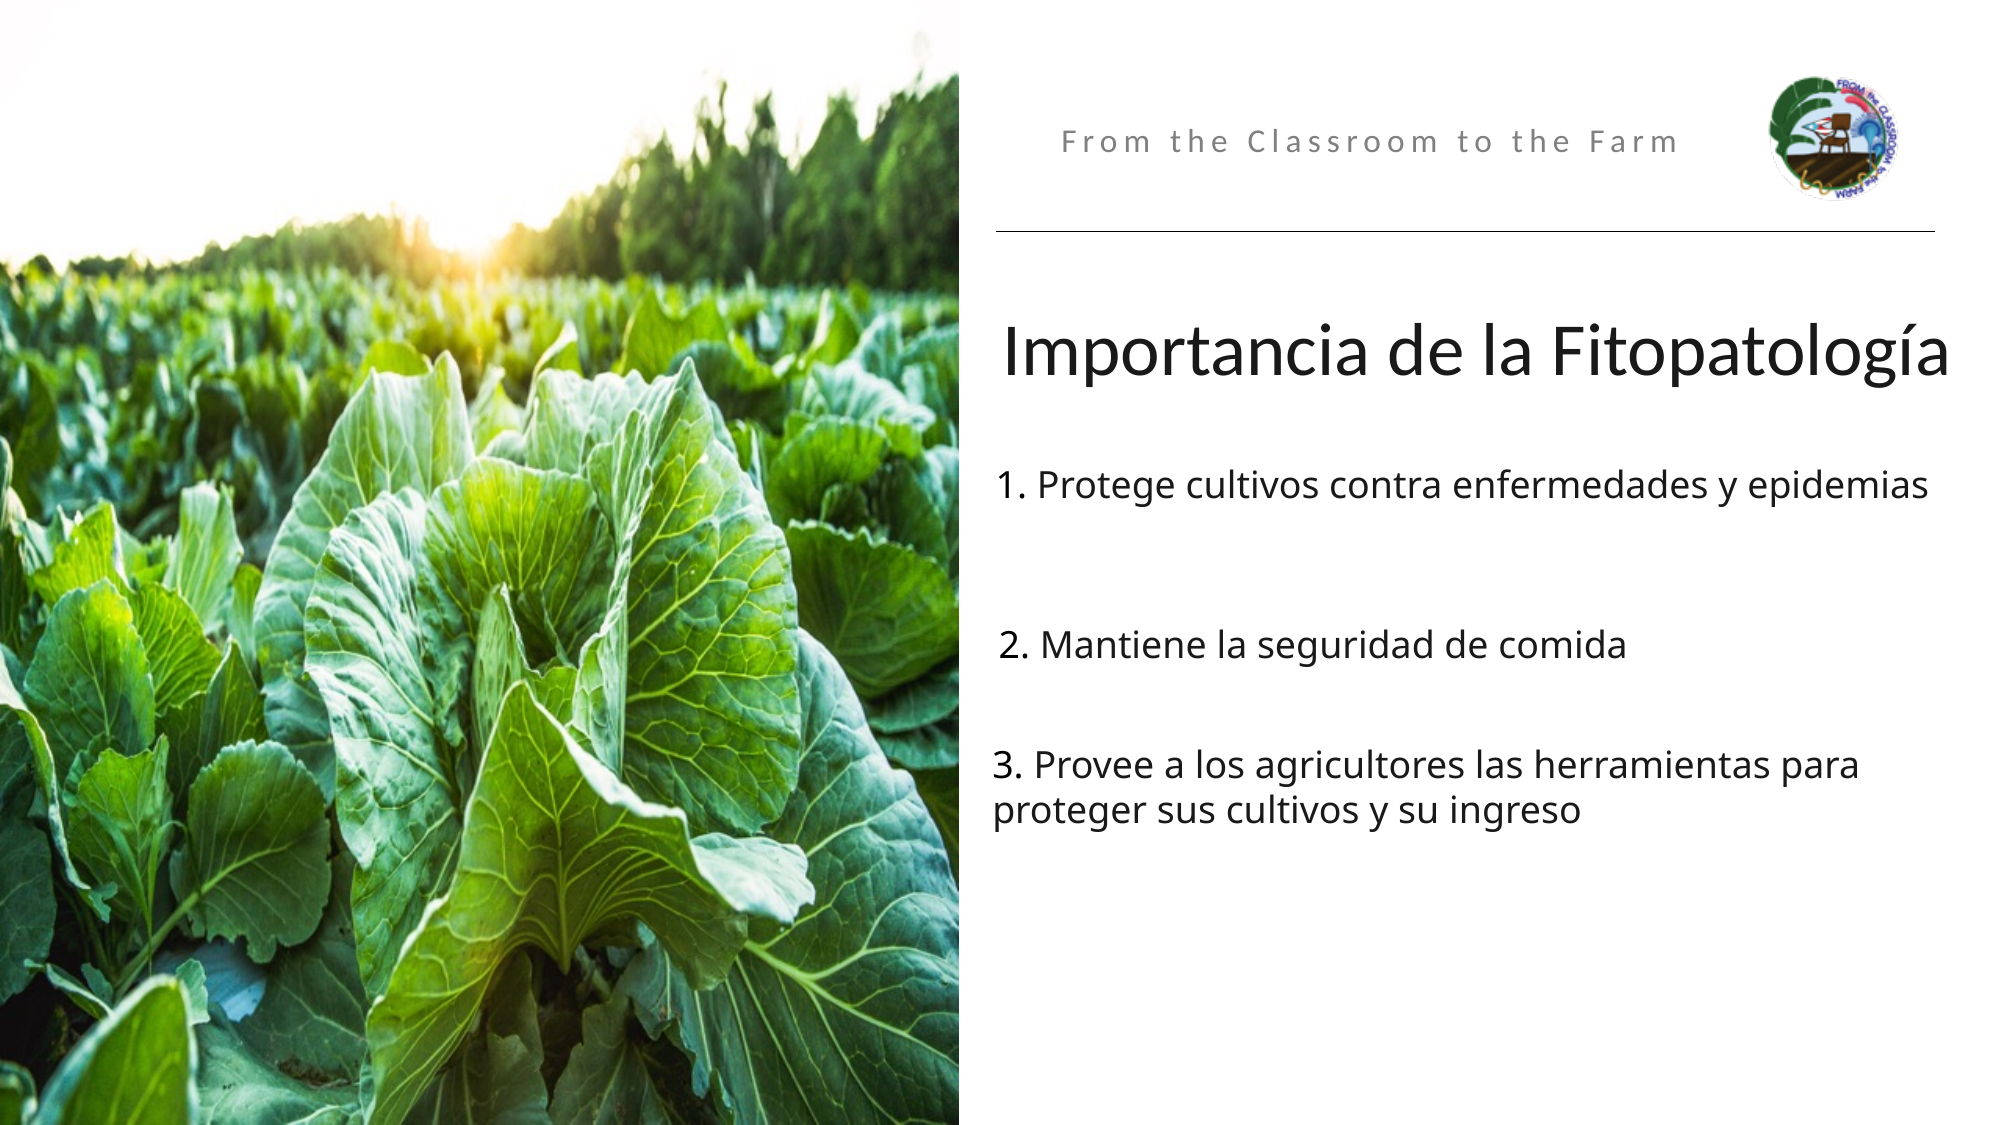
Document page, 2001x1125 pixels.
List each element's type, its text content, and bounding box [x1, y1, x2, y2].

text_box 3. Provee a los agricultores las herramientas para proteger sus cultivos y su ingreso [977, 733, 1987, 839]
text_box 1. Protege cultivos contra enfermedades y epidemias [980, 453, 1948, 514]
picture [0, 0, 959, 1125]
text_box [995, 61, 1935, 232]
text_box Importancia de la Fitopatología [987, 266, 2000, 399]
text_box 2. Mantiene la seguridad de comida [983, 613, 1951, 674]
